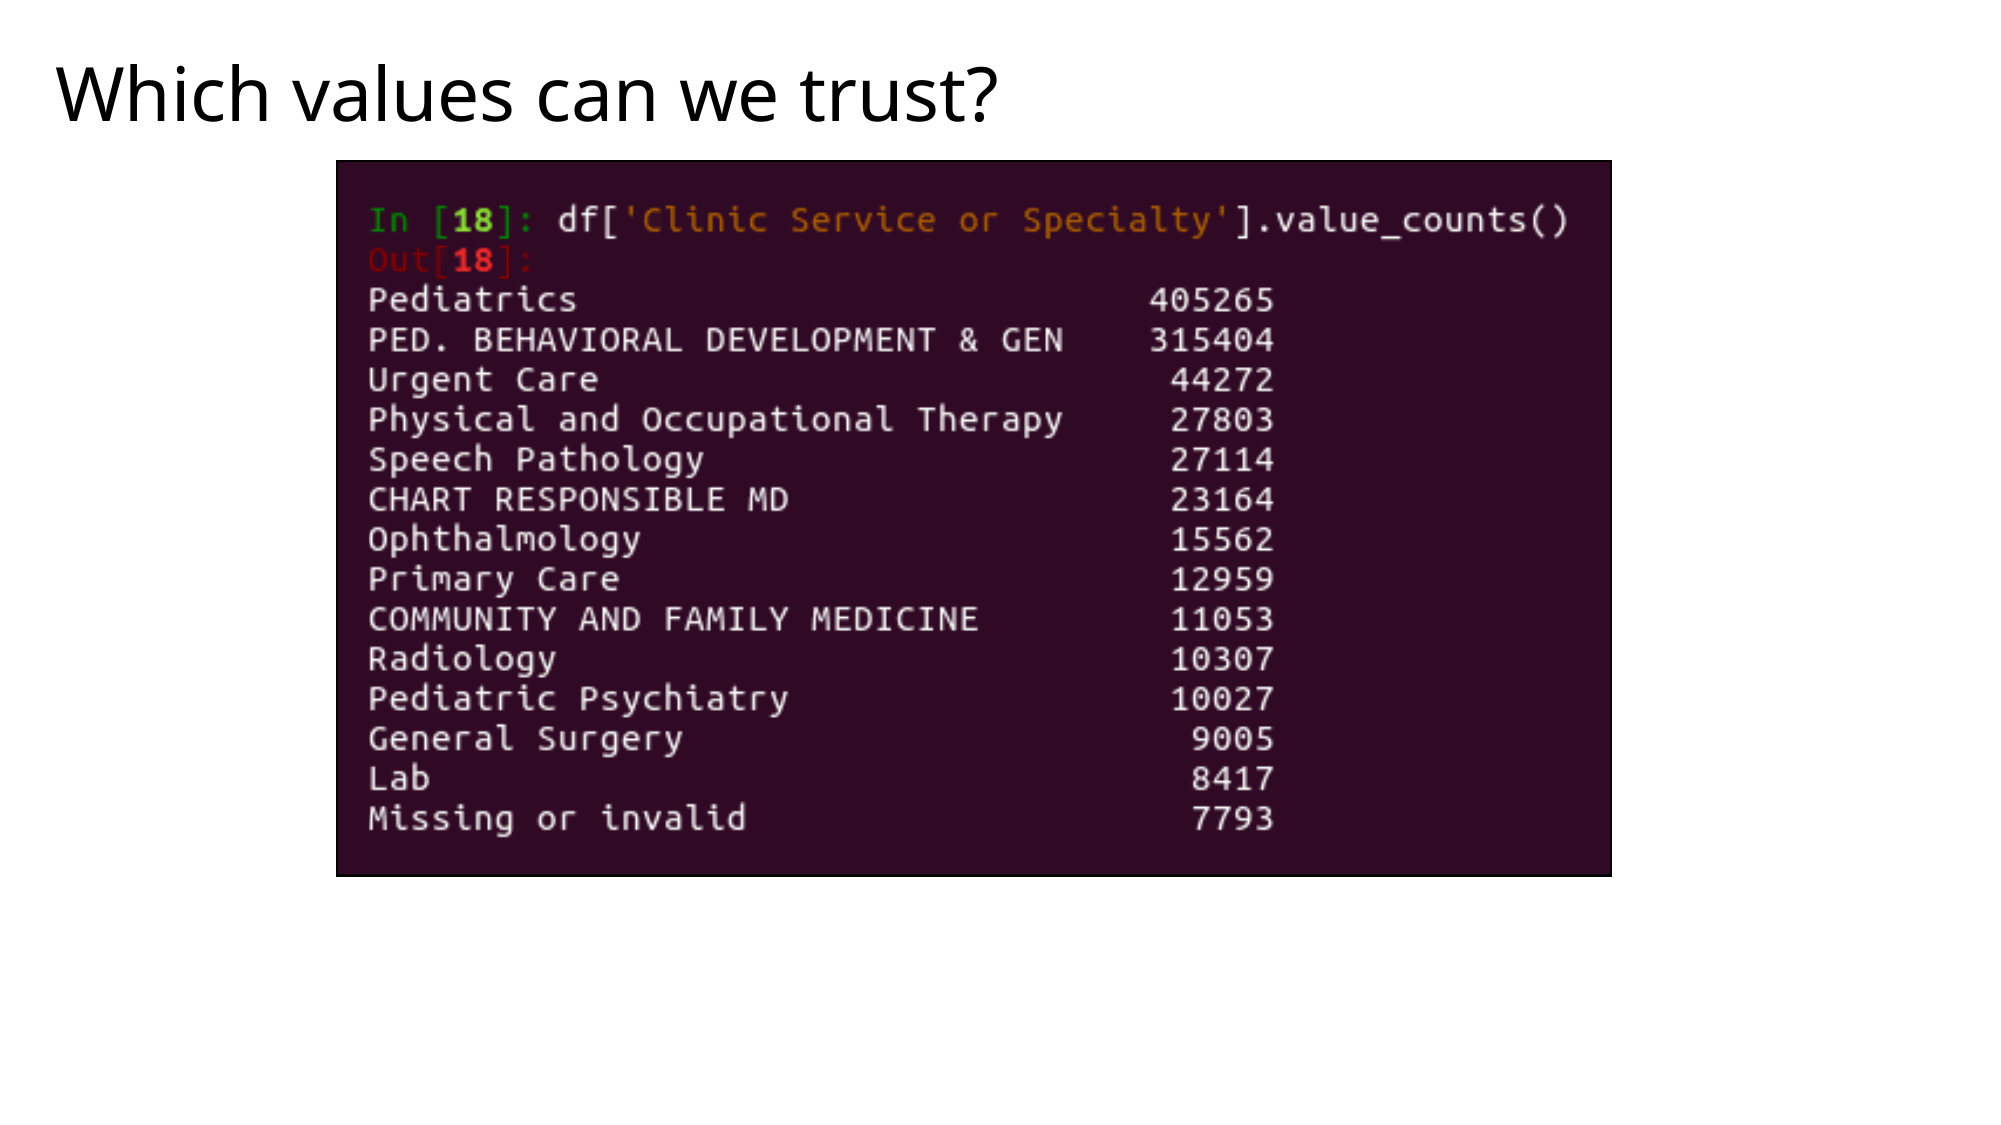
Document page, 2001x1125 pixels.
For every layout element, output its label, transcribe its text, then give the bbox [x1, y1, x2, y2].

picture [368, 190, 1588, 841]
title Which values can we trust? [40, 39, 1912, 156]
text_box [336, 160, 1612, 877]
